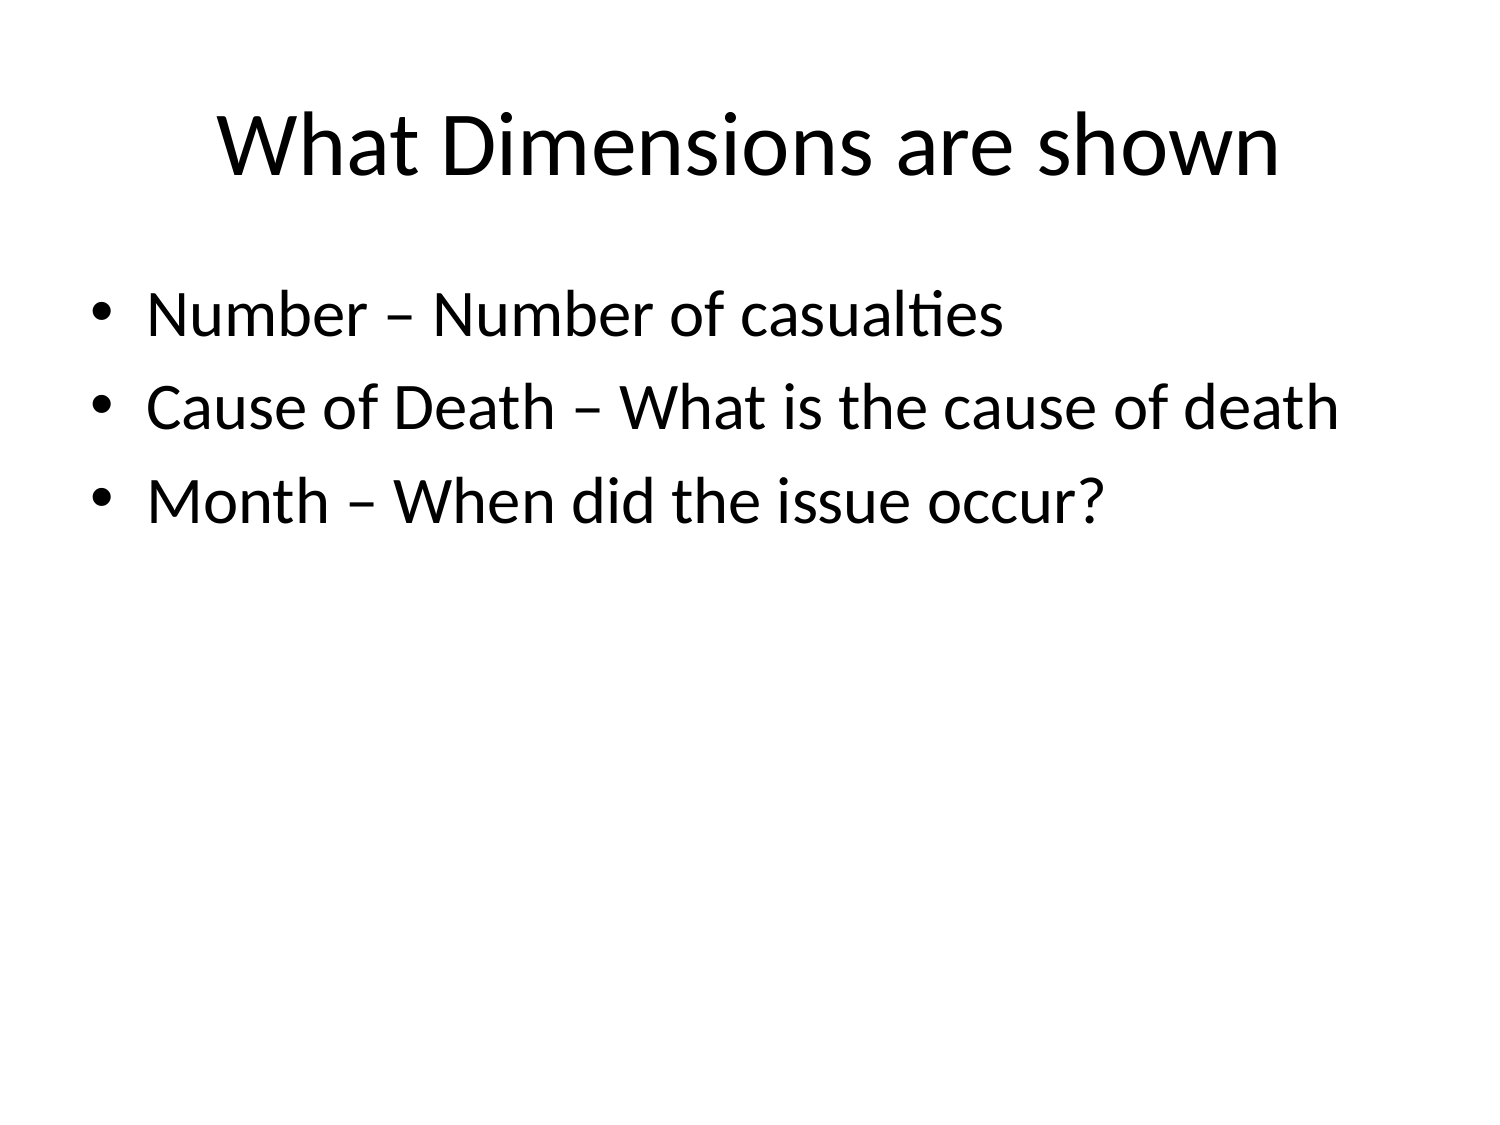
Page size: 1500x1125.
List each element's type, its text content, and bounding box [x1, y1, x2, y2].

list Number – Number of casualties Cause of Death – What is the cause of death Month – When did the issue occur? [75, 262, 1425, 1005]
title What Dimensions are shown [75, 45, 1425, 233]
